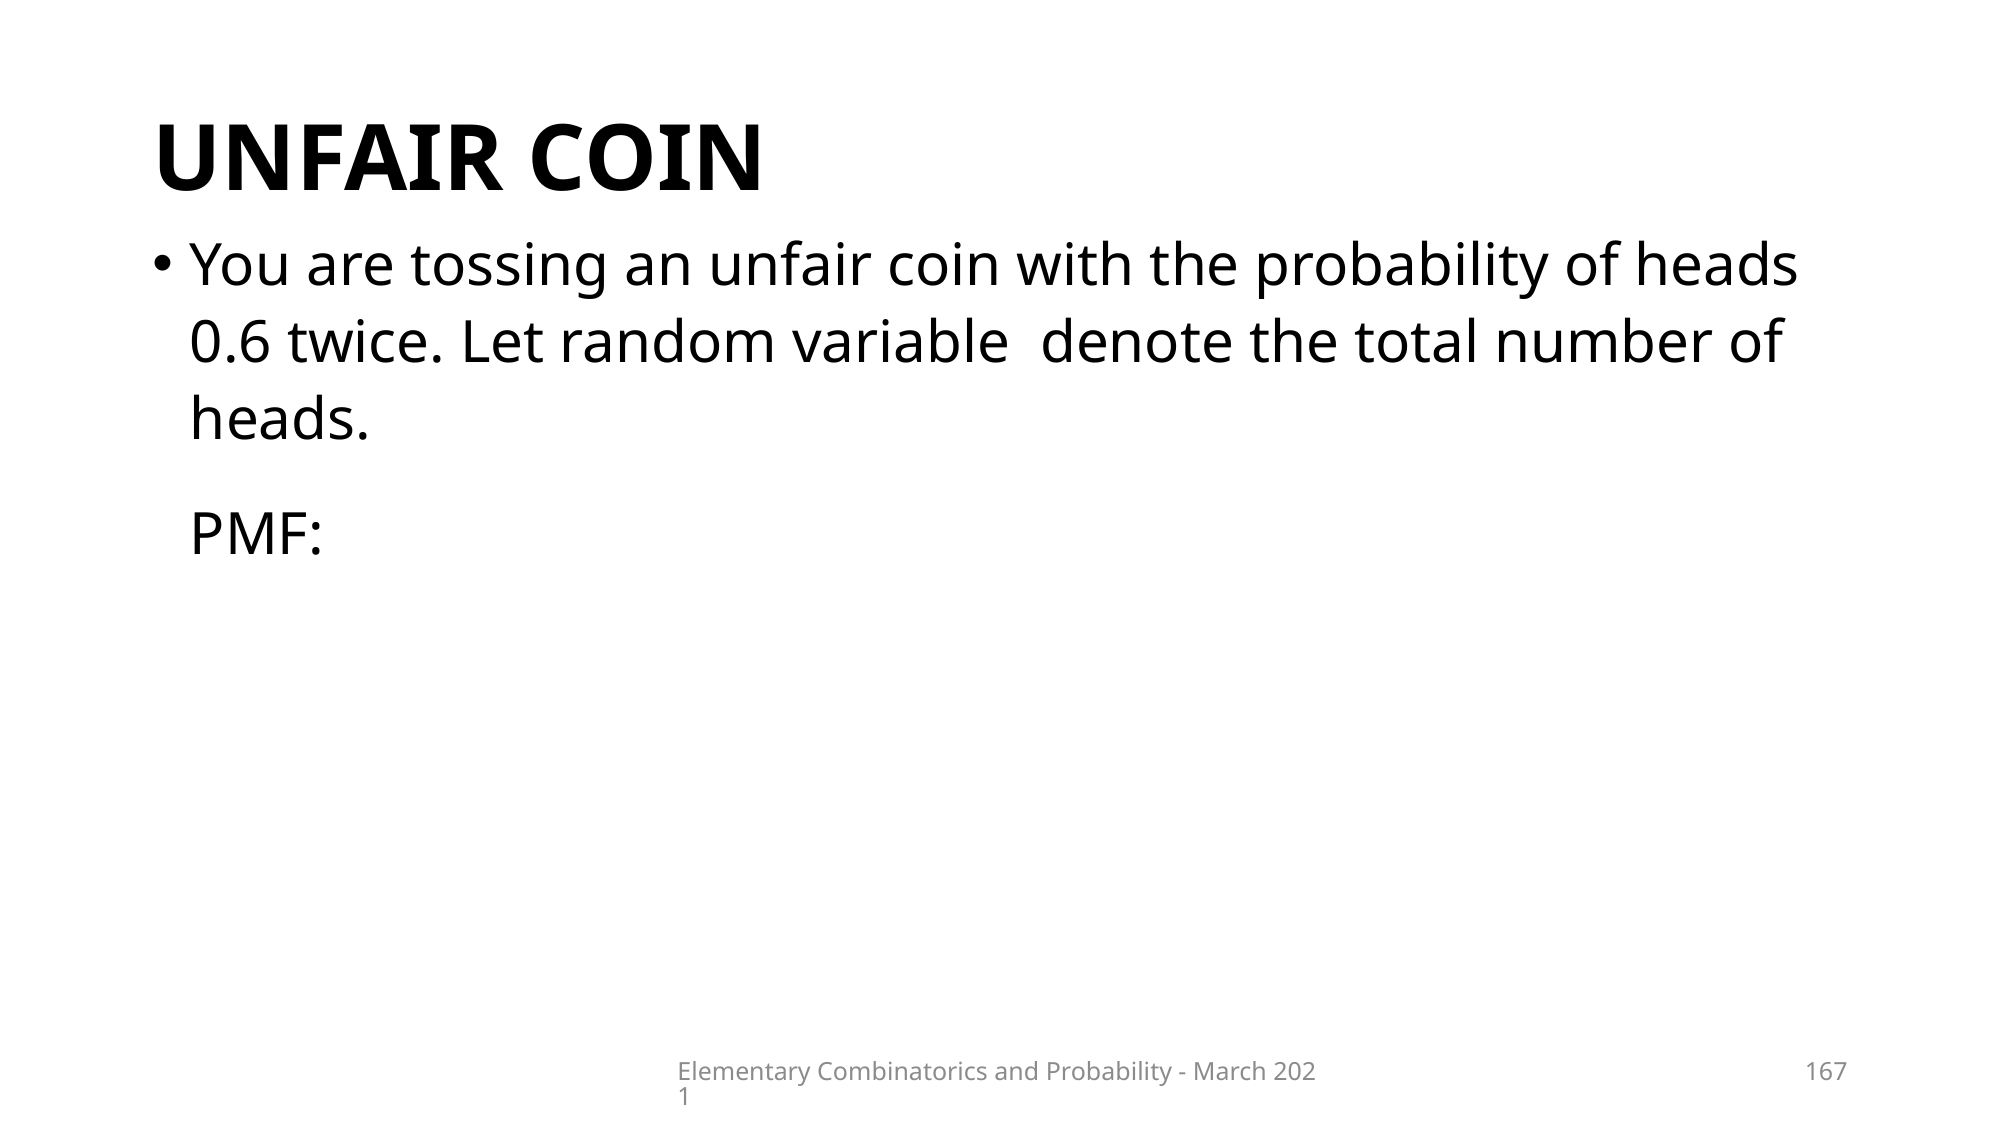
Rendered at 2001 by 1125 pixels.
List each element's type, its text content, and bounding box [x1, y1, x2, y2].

footer Elementary Combinatorics and Probability - March 2021 [662, 1042, 1338, 1103]
slide_number 167 [1412, 1042, 1863, 1103]
title Unfair coin [137, 52, 1863, 270]
